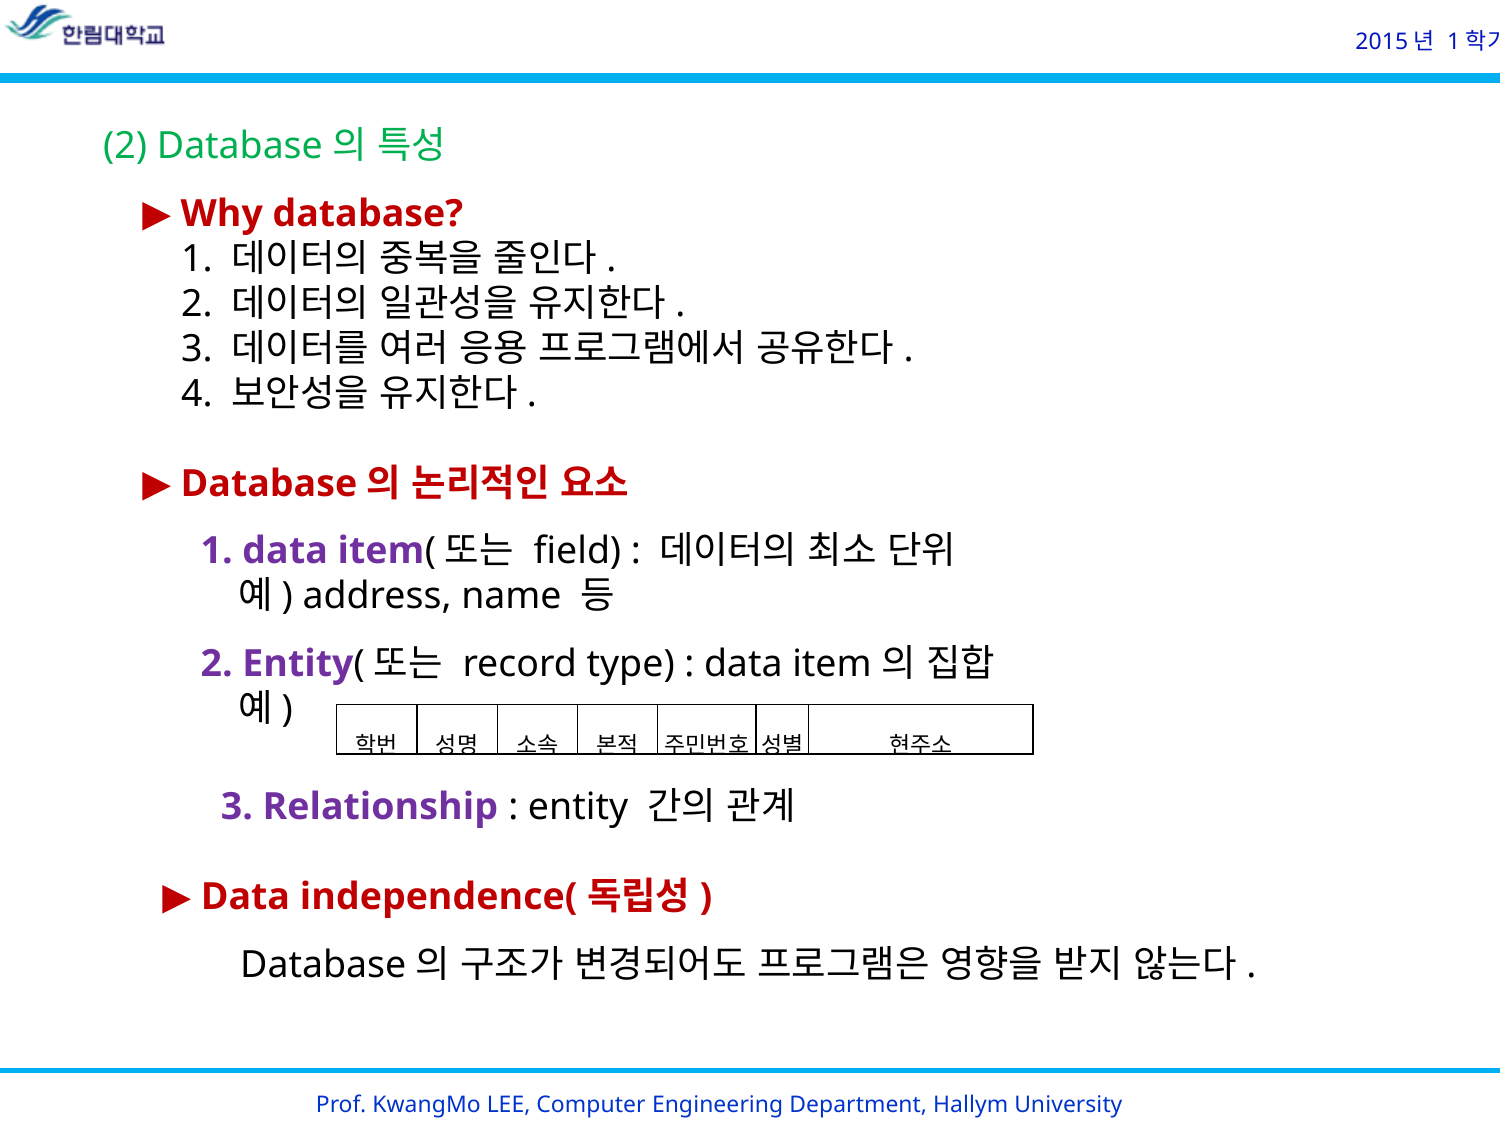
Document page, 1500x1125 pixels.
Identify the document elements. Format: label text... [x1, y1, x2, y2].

text_box 2015년 1학기 [1340, 19, 1500, 62]
text_box Prof. KwangMo LEE, Computer Engineering Department, Hallym University [301, 1082, 1247, 1125]
table_header 본적 [578, 705, 657, 753]
table_header 성별 [757, 705, 808, 753]
text_box (2) Database의 특성 ▶ Why database? 1. 데이터의 중복을 줄인다. 2. 데이터의 일관성을 유지한다. 3. 데이터를 여러 응용 프로그램에서 공유한다. 4. 보안성을 유지한다. ▶ Database의 논리적인 요소 1. data item(또는 field) : 데이터의 최소 단위 예) address, name 등 2. Entity(또는 record type) : data item의 집합 예) [88, 113, 1376, 736]
table_header 주민번호 [658, 705, 755, 753]
table_header 성명 [418, 705, 497, 753]
text_box 3. Relationship : entity 간의 관계 ▶ Data independence(독립성) Database의 구조가 변경되어도 프로그램은 영향을 받지 않는다. [147, 775, 1353, 993]
table_header 현주소 [809, 705, 1032, 753]
picture [0, 0, 174, 59]
table_header 학번 [337, 705, 416, 753]
table_header 소속 [498, 705, 577, 753]
